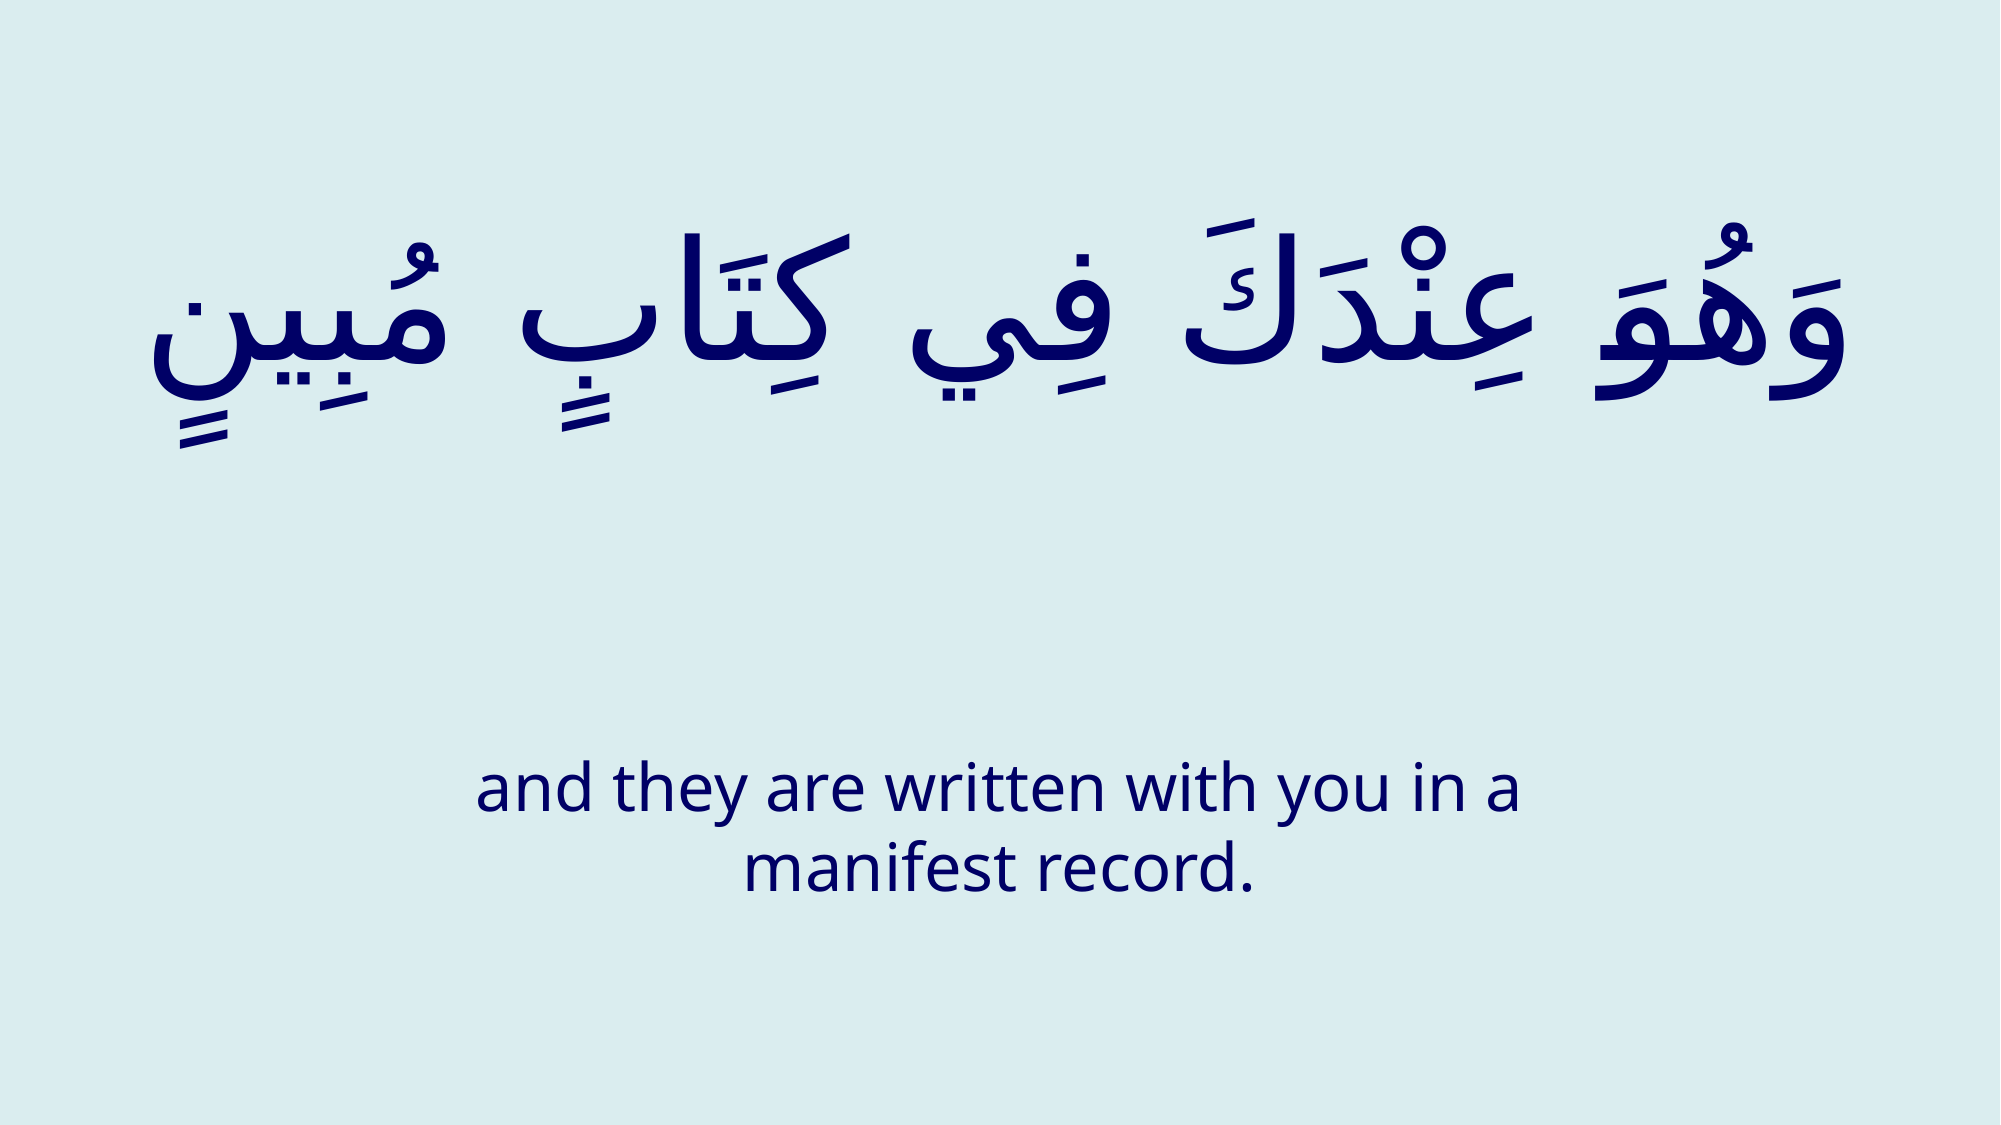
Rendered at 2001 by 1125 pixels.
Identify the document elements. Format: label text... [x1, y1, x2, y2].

list and they are written with you in a manifest record. [356, 737, 1644, 1050]
title وَهُوَ عِنْدَكَ فِي كِتَابٍ مُبِينٍ [0, 200, 2000, 388]
